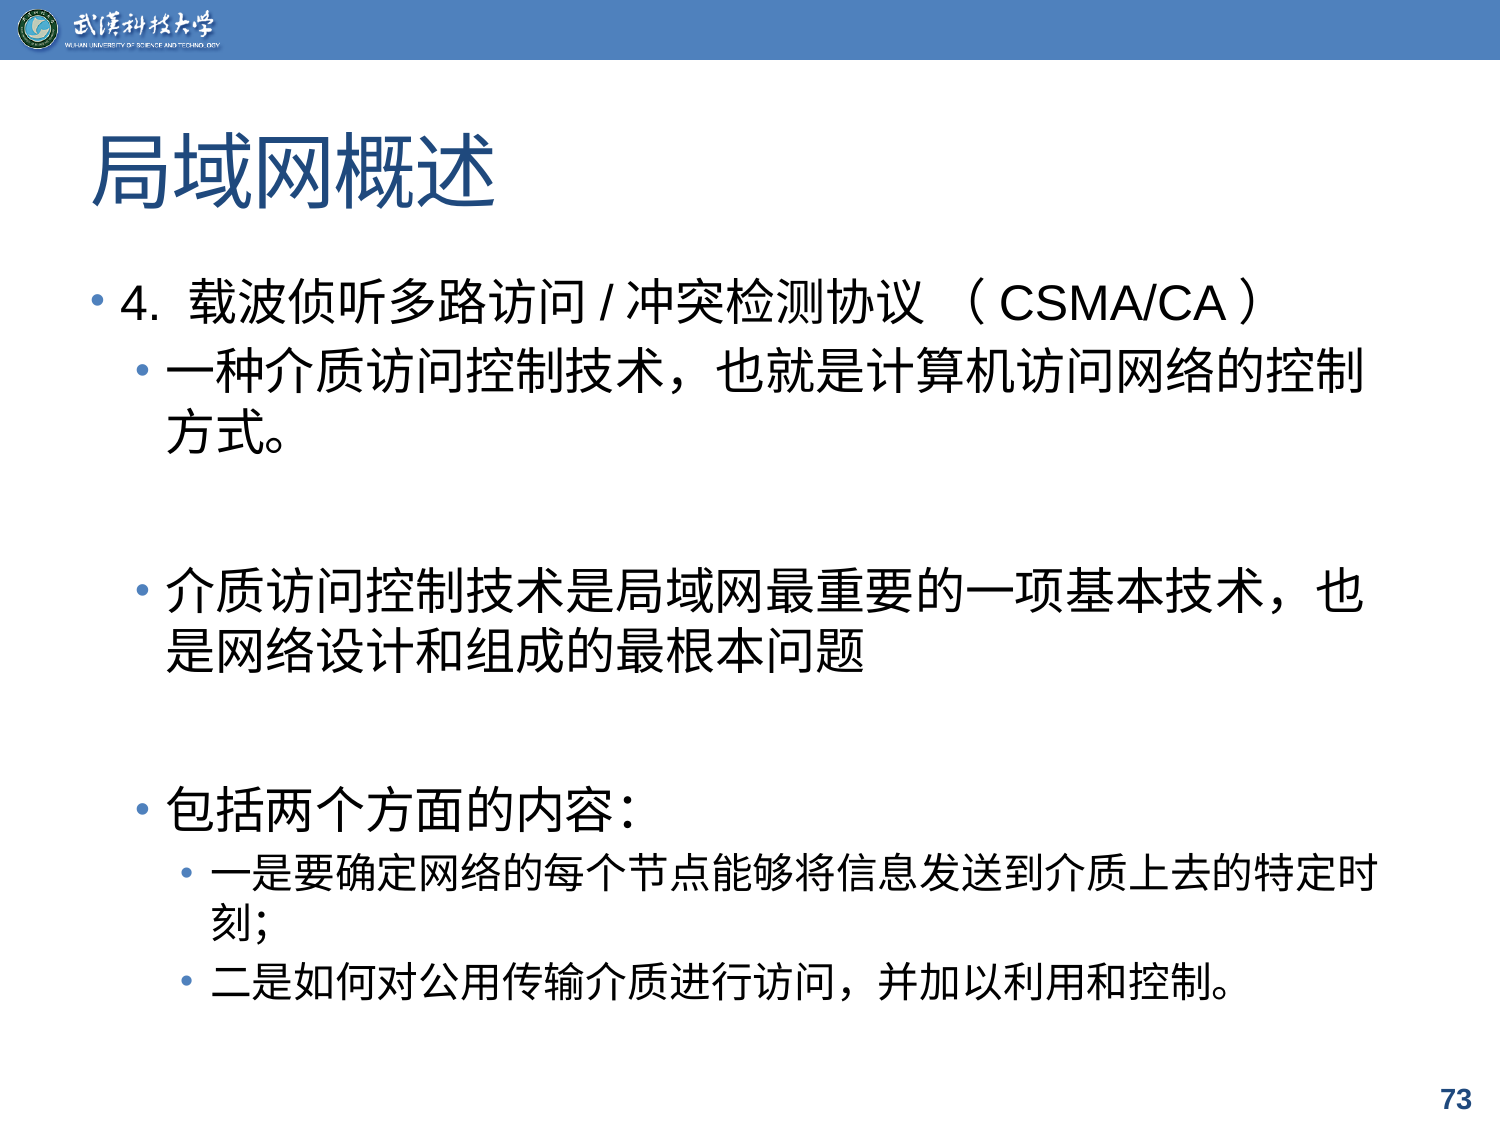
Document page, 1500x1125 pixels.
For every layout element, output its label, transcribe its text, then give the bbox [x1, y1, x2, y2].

title 局域网概述 [75, 87, 1425, 250]
picture [8, 4, 228, 58]
list 4. 载波侦听多路访问/冲突检测协议 （CSMA/CA） 一种介质访问控制技术，也就是计算机访问网络的控制方式。 介质访问控制技术是局域网最重要的一项基本技术，也是网络设计和组成的最根本问题 包括两个方面的内容： 一是要确定网络的每个节点能够将信息发送到介质上去的特定时刻； 二是如何对公用传输介质进行访问，并加以利用和控制。 [75, 262, 1425, 1063]
slide_number 73 [1425, 1071, 1500, 1125]
